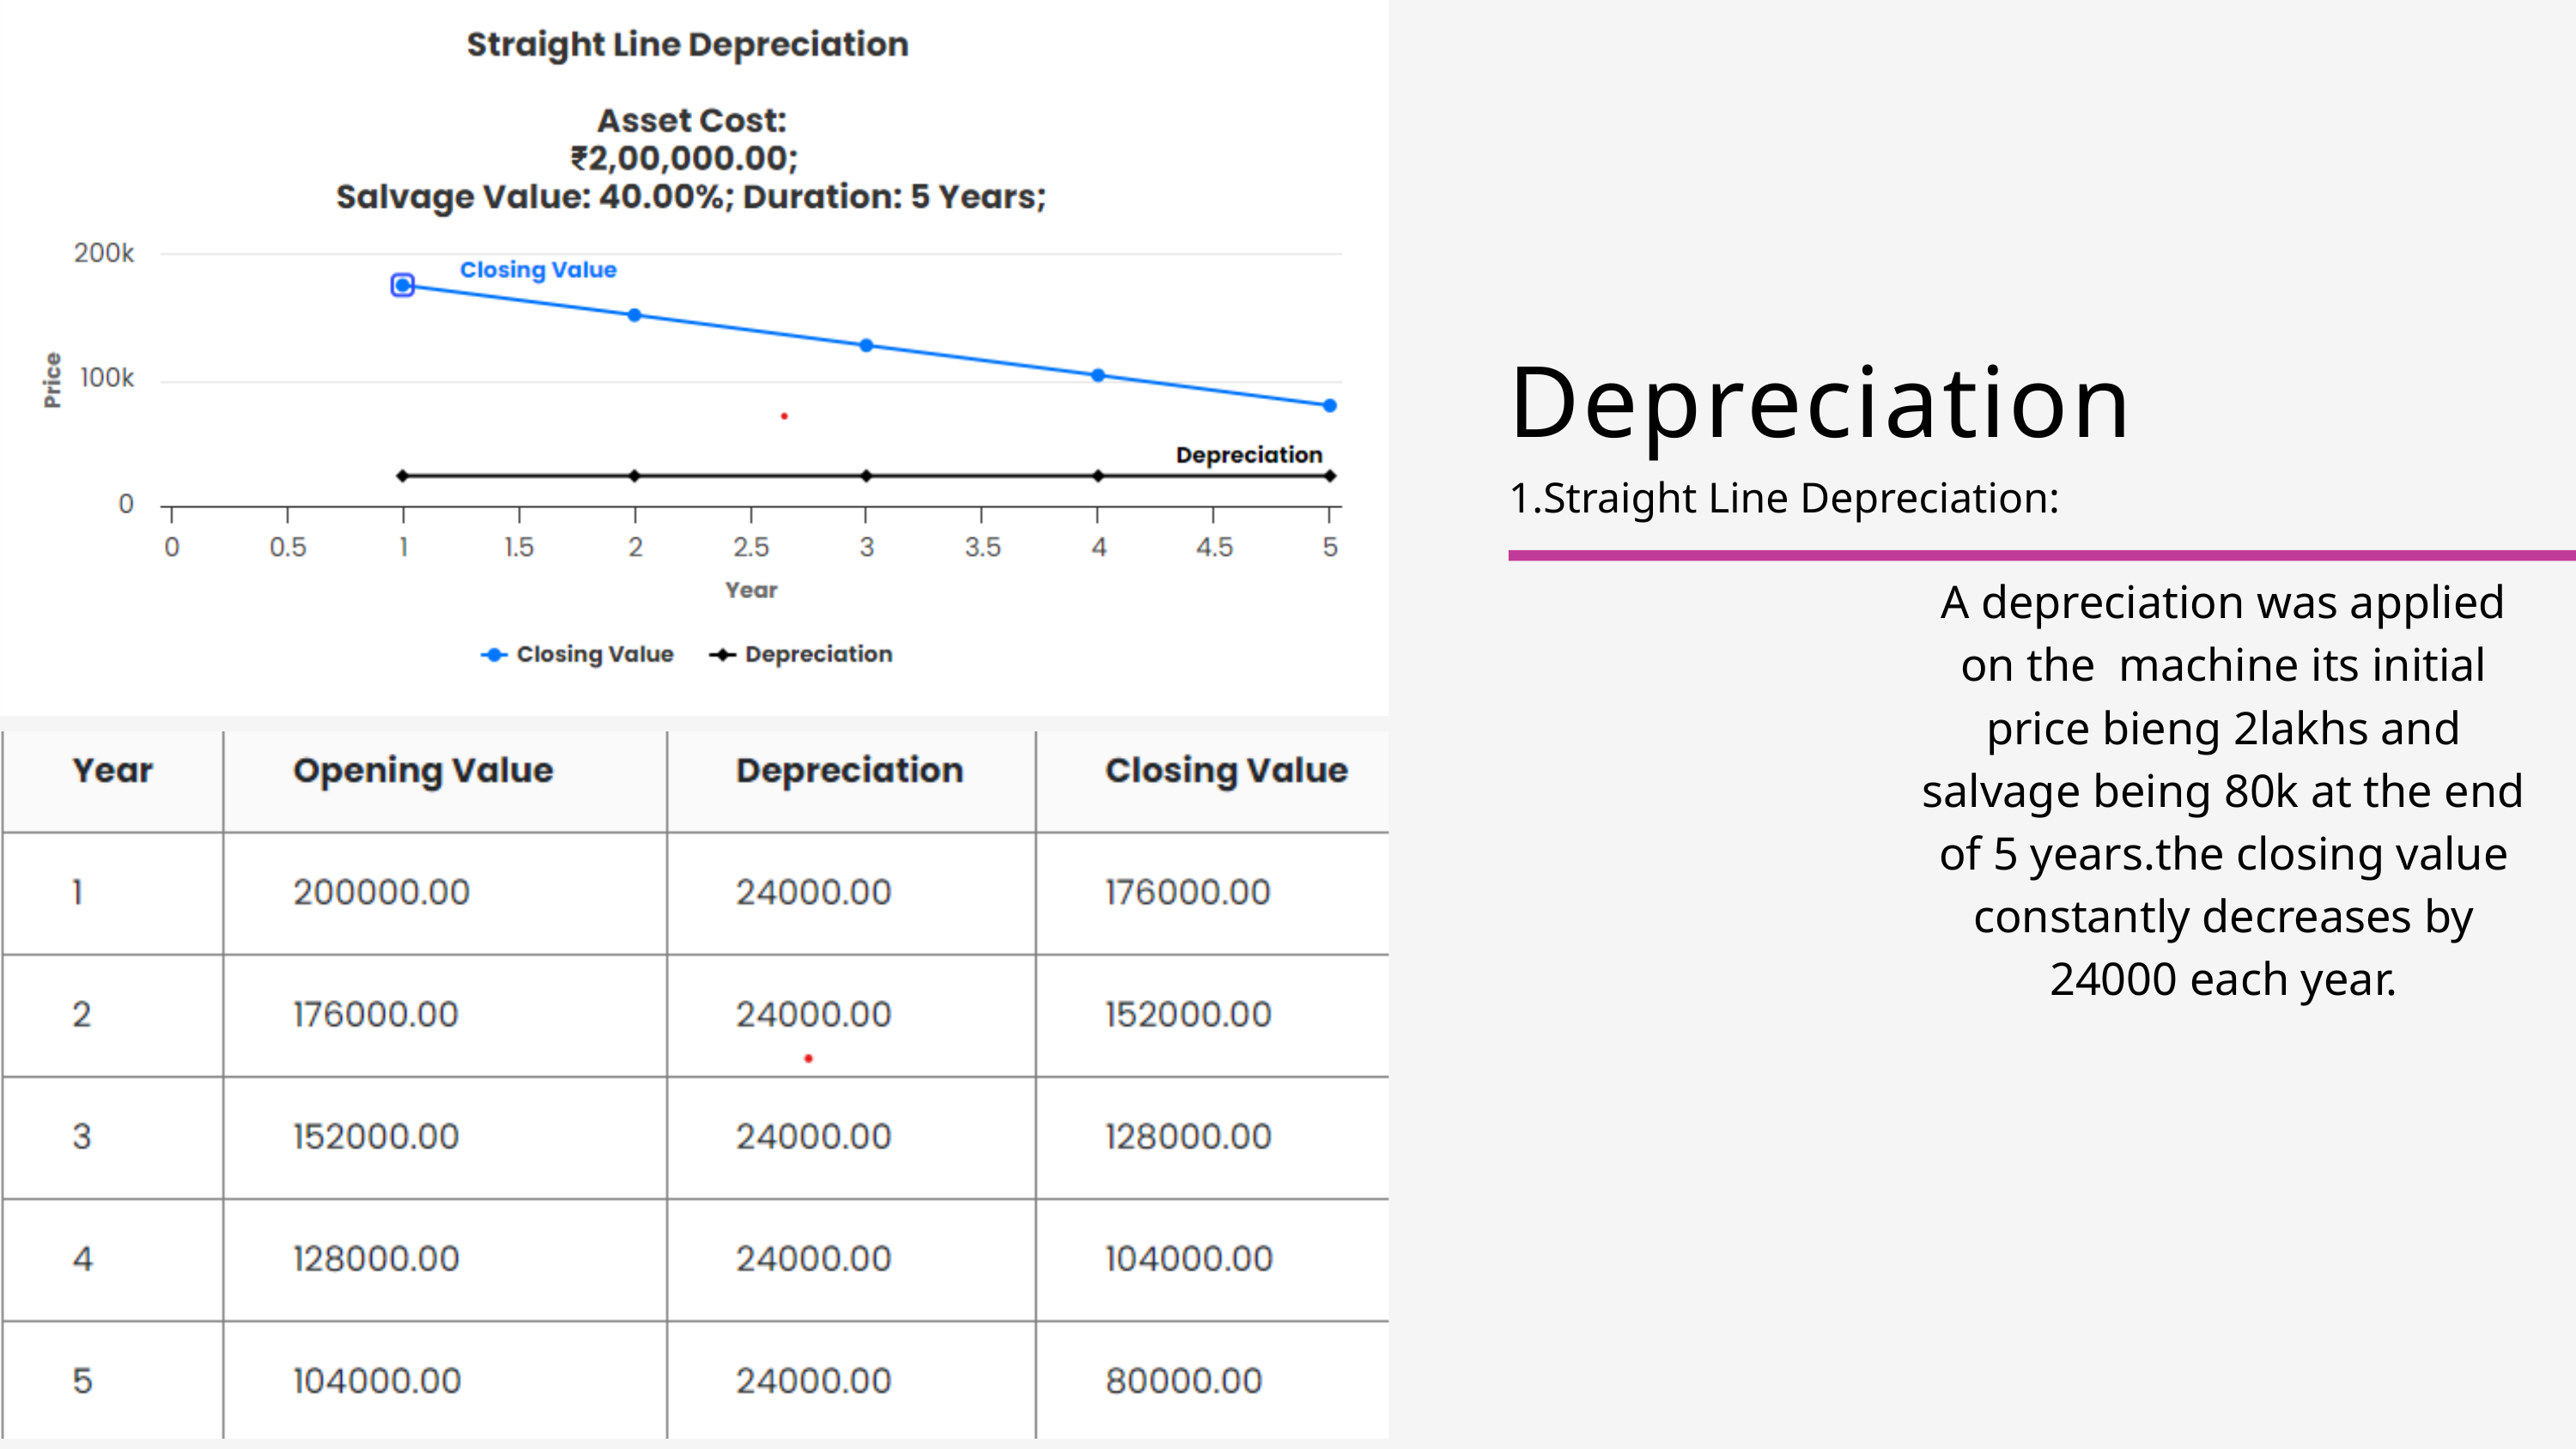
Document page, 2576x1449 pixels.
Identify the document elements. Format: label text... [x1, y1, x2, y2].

text_box Depreciation [1508, 349, 2280, 458]
text_box [0, 0, 1389, 716]
text_box [0, 731, 1389, 1440]
text_box 1.Straight Line Depreciation: [1508, 463, 2112, 522]
text_box A depreciation was applied on the machine its initial price bieng 2lakhs and salvage being 80k at the end of 5 years.the closing value constantly decreases by 24000 each year. [1922, 565, 2526, 1005]
